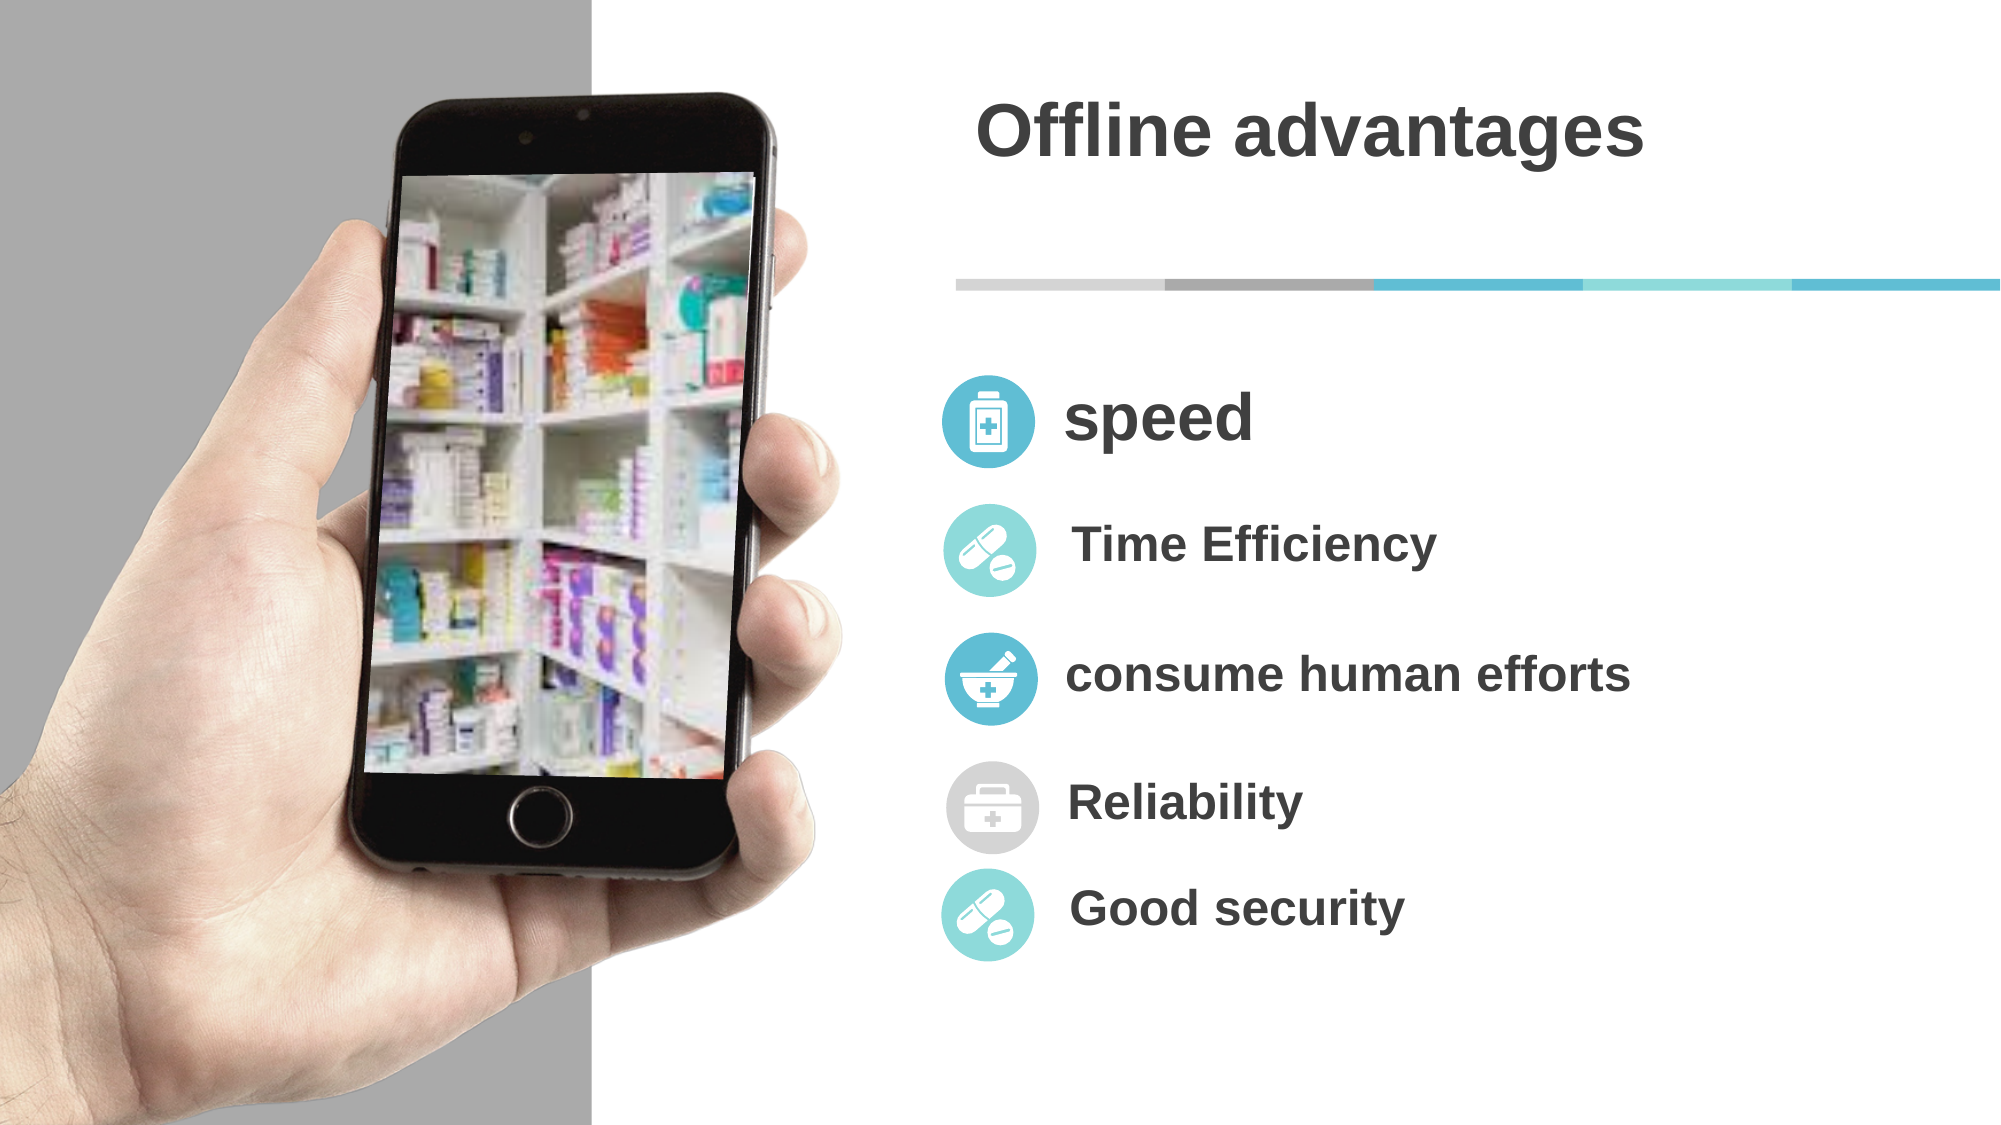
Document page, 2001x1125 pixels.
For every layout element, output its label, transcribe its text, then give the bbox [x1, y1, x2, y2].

picture [0, 90, 844, 1125]
text_box speed [1048, 365, 1885, 461]
text_box [963, 782, 1023, 833]
text_box [959, 649, 1019, 709]
text_box [968, 390, 1009, 454]
text_box Reliability [1052, 762, 1889, 837]
text_box Good security [1054, 868, 1891, 944]
text_box Offline advantages [960, 65, 1880, 180]
text_box [955, 888, 1006, 935]
text_box [941, 374, 1037, 470]
text_box Time Efficiency [1056, 503, 1893, 579]
text_box consume human efforts [1050, 633, 1887, 709]
text_box [957, 523, 1017, 582]
text_box [986, 918, 1015, 947]
text_box [942, 502, 1038, 598]
text_box [943, 631, 1039, 727]
text_box [940, 867, 1036, 963]
text_box [945, 760, 1041, 856]
